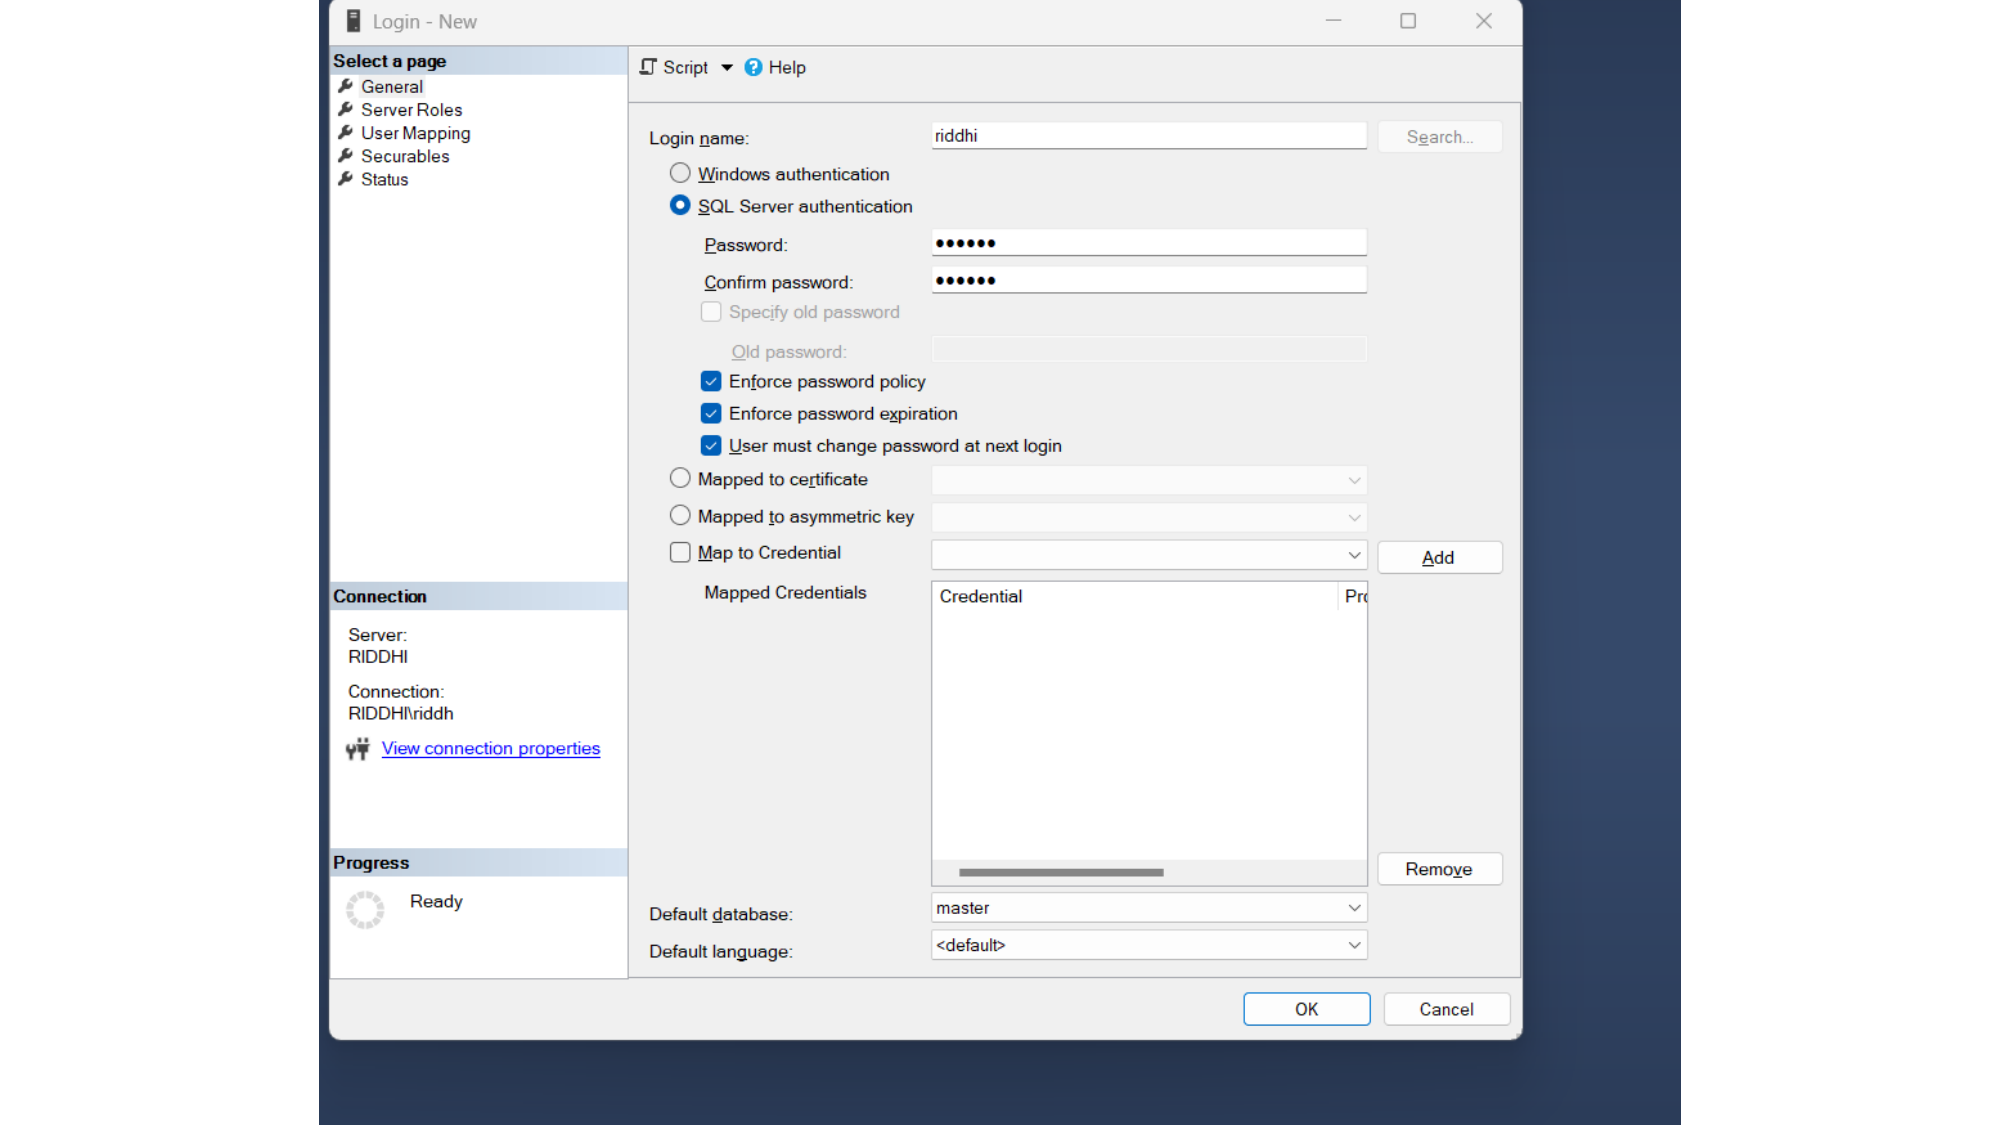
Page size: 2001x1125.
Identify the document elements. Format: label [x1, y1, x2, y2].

picture [319, 0, 1681, 1125]
